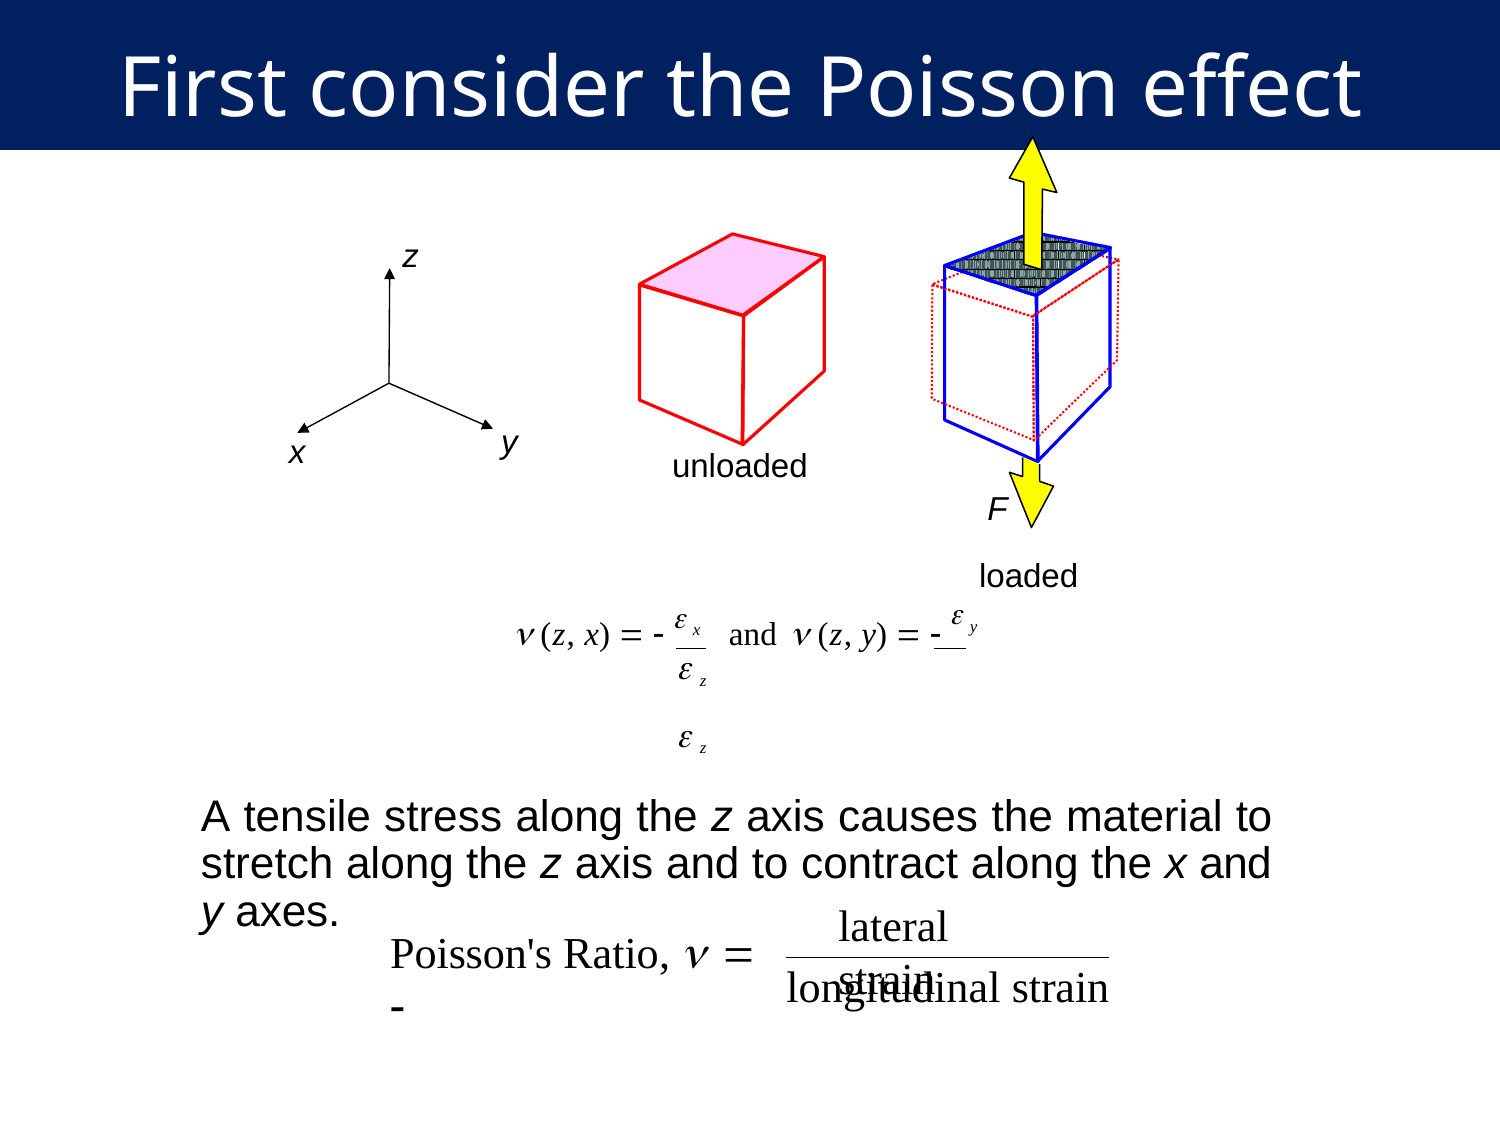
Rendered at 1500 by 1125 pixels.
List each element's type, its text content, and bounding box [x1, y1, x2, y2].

text_box lateral strain [836, 936, 1058, 956]
text_box longitudinal strain [784, 956, 1110, 1012]
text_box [930, 136, 1120, 529]
text_box z [400, 232, 421, 275]
text_box [300, 268, 494, 430]
text_box y [499, 418, 520, 460]
text_box x [287, 428, 308, 471]
text_box Poisson's Ratio,    [388, 936, 781, 1031]
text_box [638, 232, 826, 447]
title First consider the Poisson effect [116, 0, 1446, 177]
text_box F loaded  (z, x)    x and  (z, y)    y  z  z A tensile stress along the z axis causes the material to stretch along the z axis and to contract along the x and y axes. [193, 485, 1278, 936]
text_box unloaded [670, 447, 811, 484]
